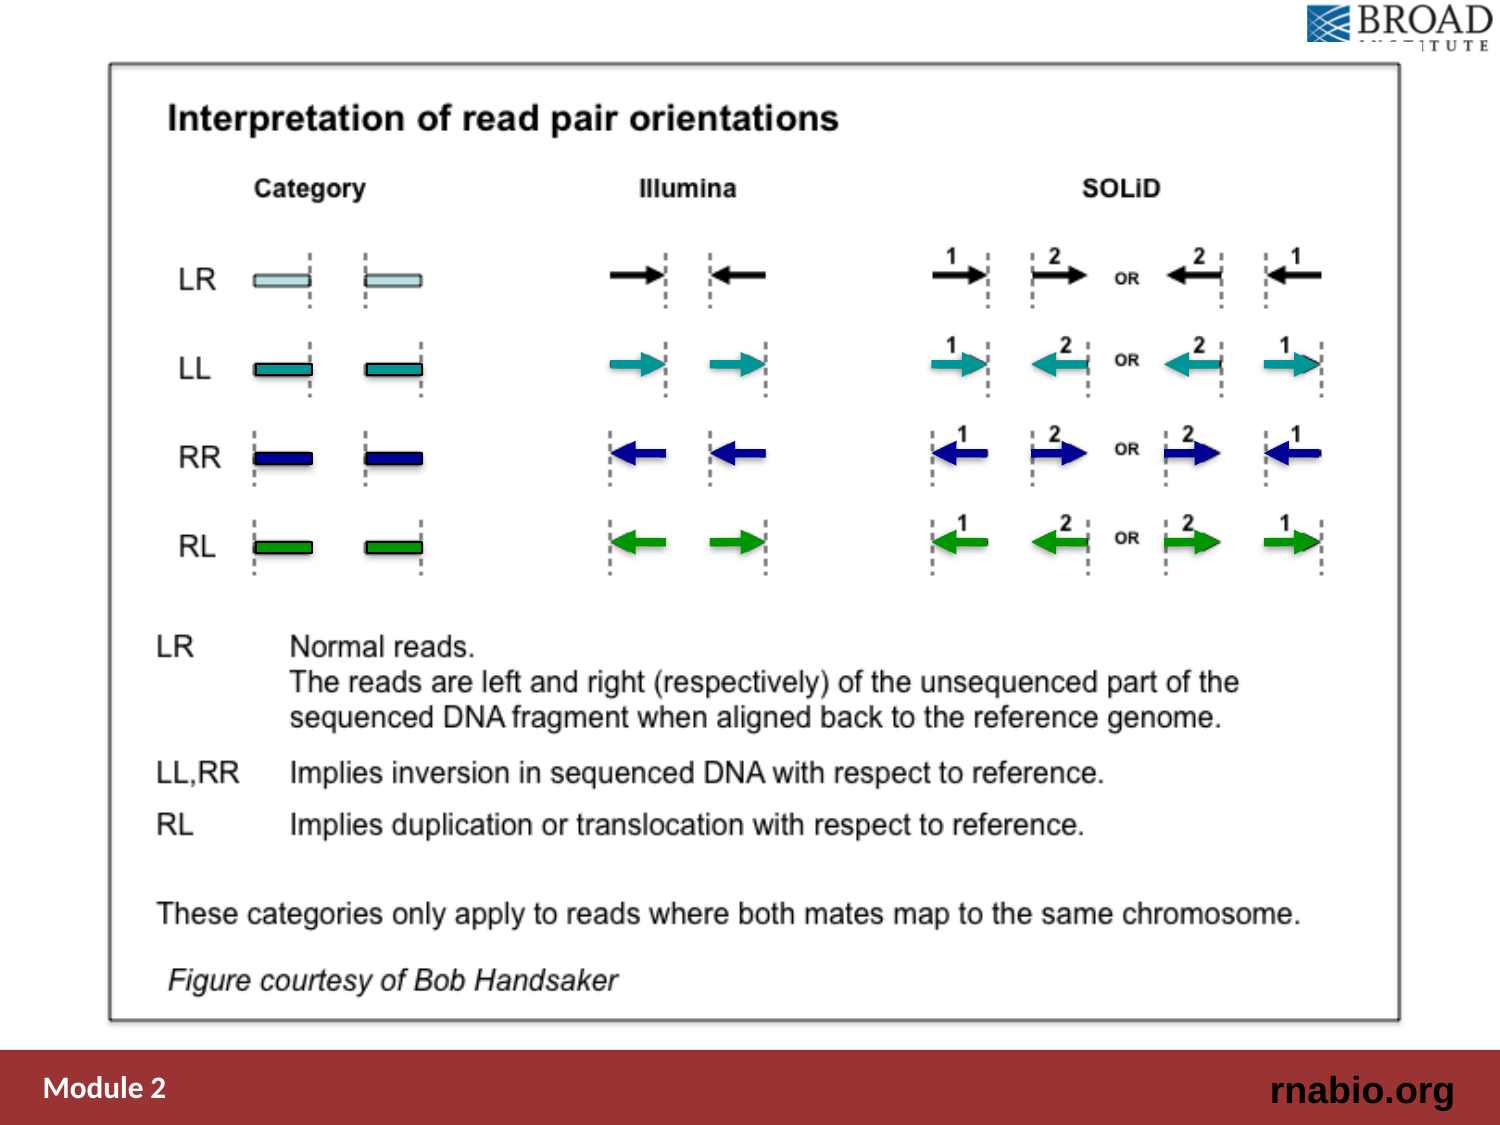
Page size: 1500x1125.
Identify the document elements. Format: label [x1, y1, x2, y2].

text_box [211, 253, 1353, 554]
picture [88, 0, 1497, 1043]
